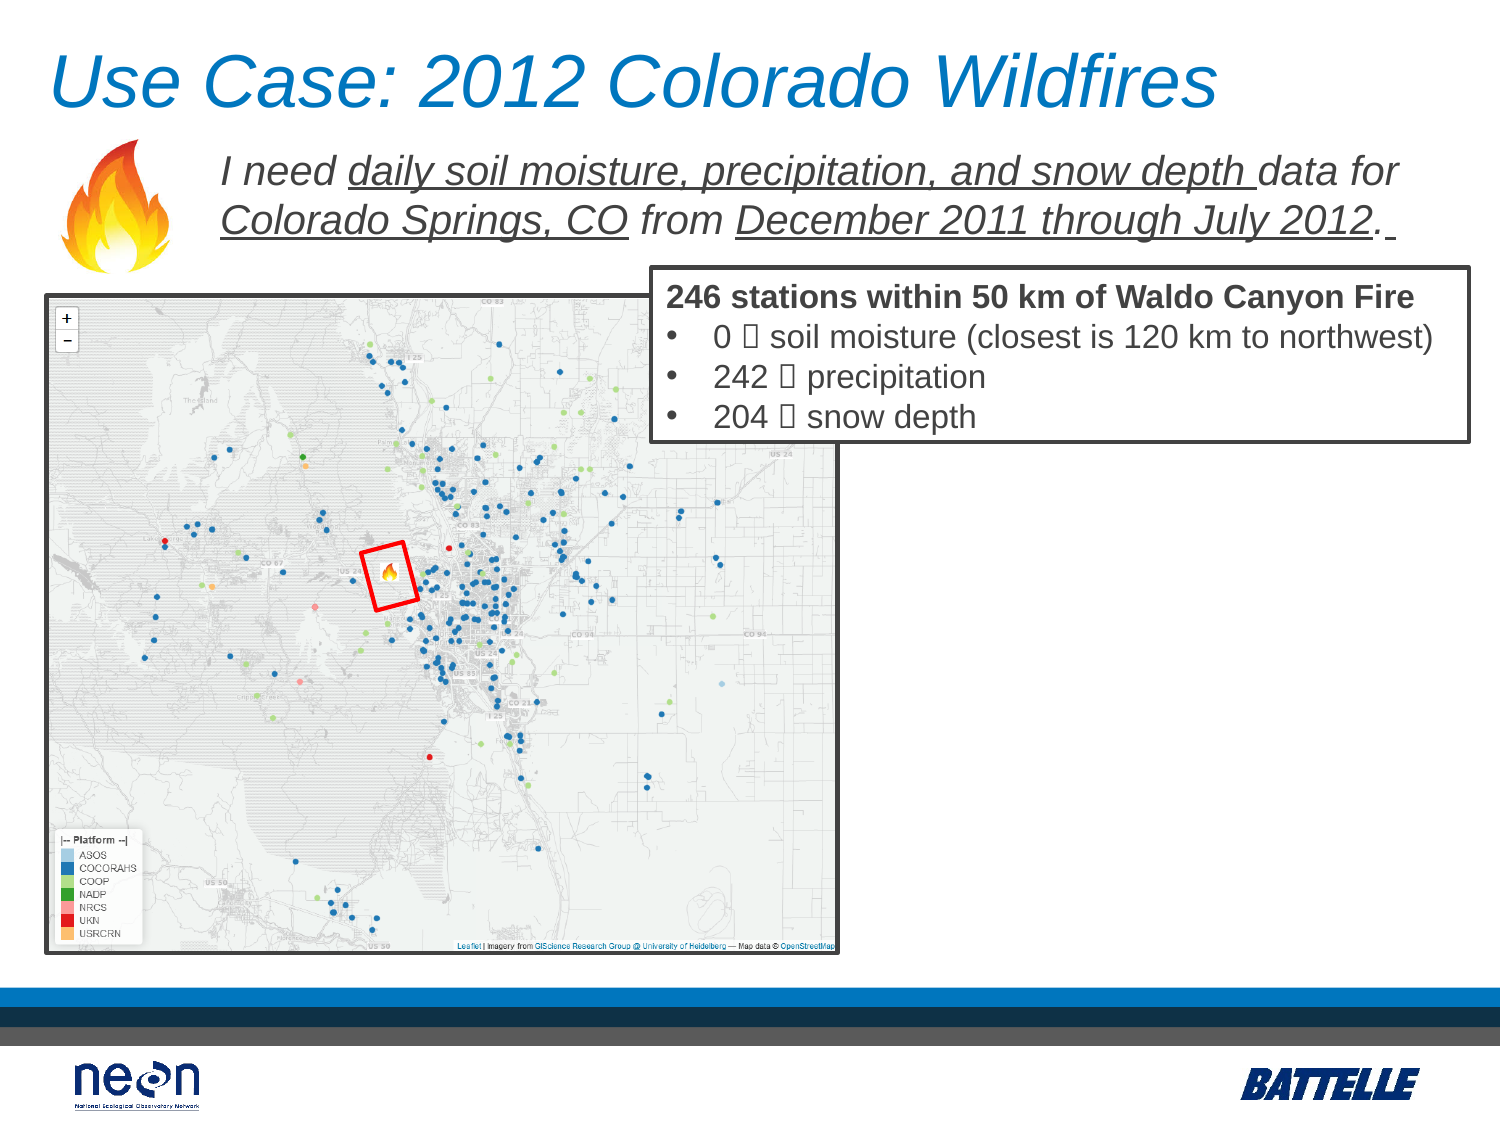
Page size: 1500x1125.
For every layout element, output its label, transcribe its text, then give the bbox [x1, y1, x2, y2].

picture [1240, 1068, 1420, 1100]
text_box 246 stations within 50 km of Waldo Canyon Fire 0  soil moisture (closest is 120 km to northwest) 242  precipitation 204  snow depth [836, 296, 1469, 442]
picture [75, 1061, 199, 1111]
text_box I need daily soil moisture, precipitation, and snow depth data for Colorado Springs, CO from December 2011 through July 2012. [205, 135, 1500, 296]
picture [48, 297, 836, 952]
text_box Use Case: 2012 Colorado Wildfires [48, 40, 1392, 123]
picture [48, 139, 183, 274]
